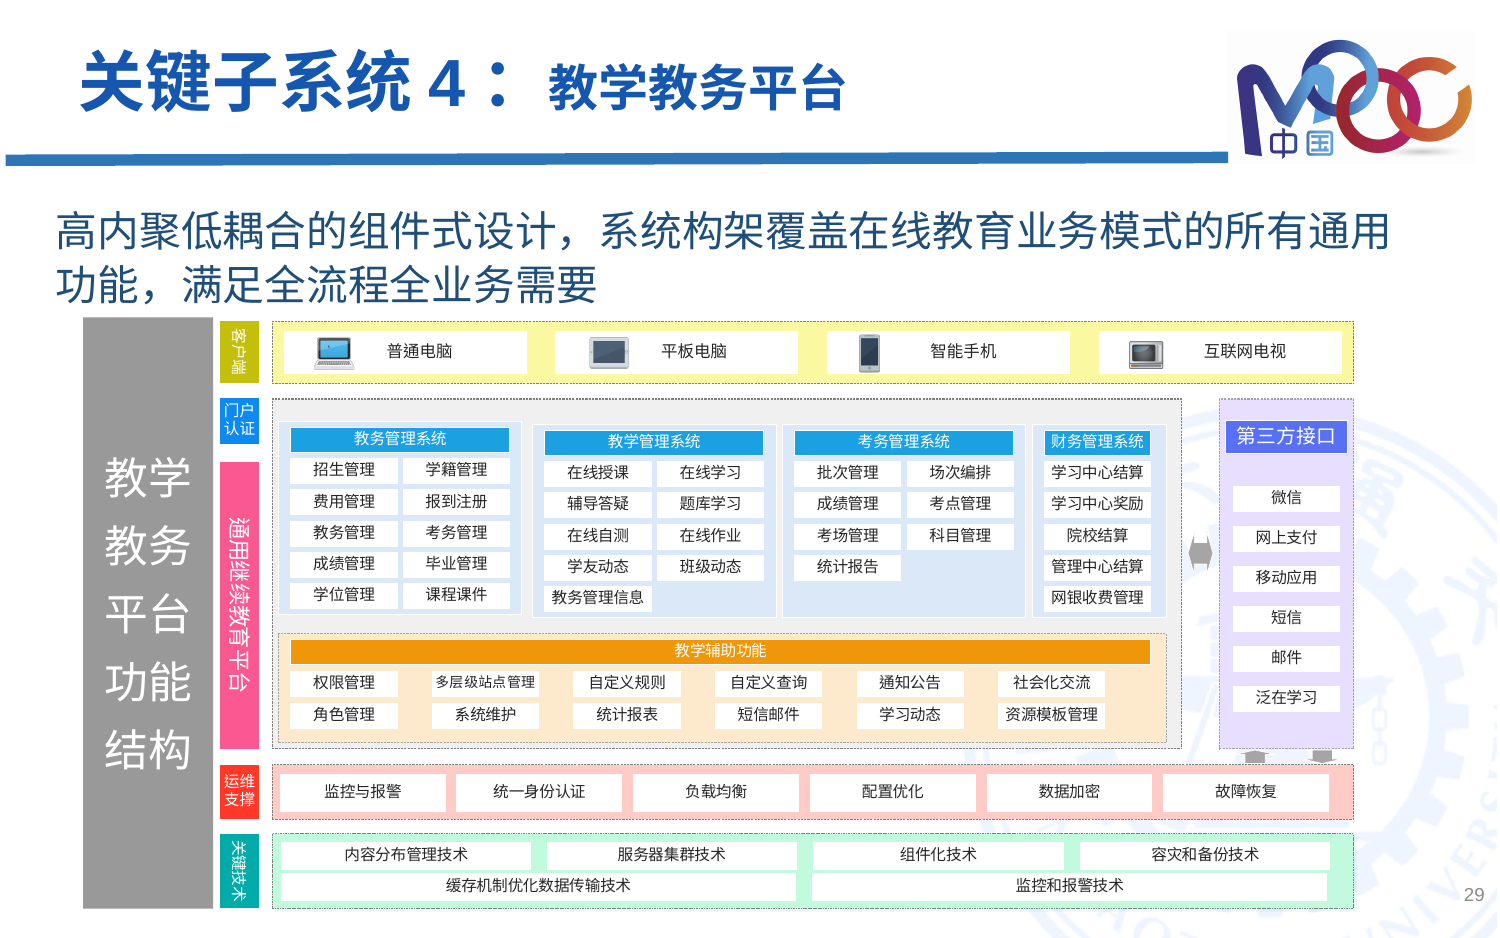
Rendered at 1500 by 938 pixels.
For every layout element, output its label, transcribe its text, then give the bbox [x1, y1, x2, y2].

picture [1225, 31, 1475, 164]
picture [213, 319, 1357, 912]
text_box 关键子系统4：教学教务平台 [64, 32, 864, 127]
list 教学 教务 平台 功能 结构 [83, 317, 214, 909]
text_box 29 [1447, 868, 1500, 919]
text_box 高内聚低耦合的组件式设计，系统构架覆盖在线教育业务模式的所有通用功能，满足全流程全业务需要 [40, 192, 1448, 316]
